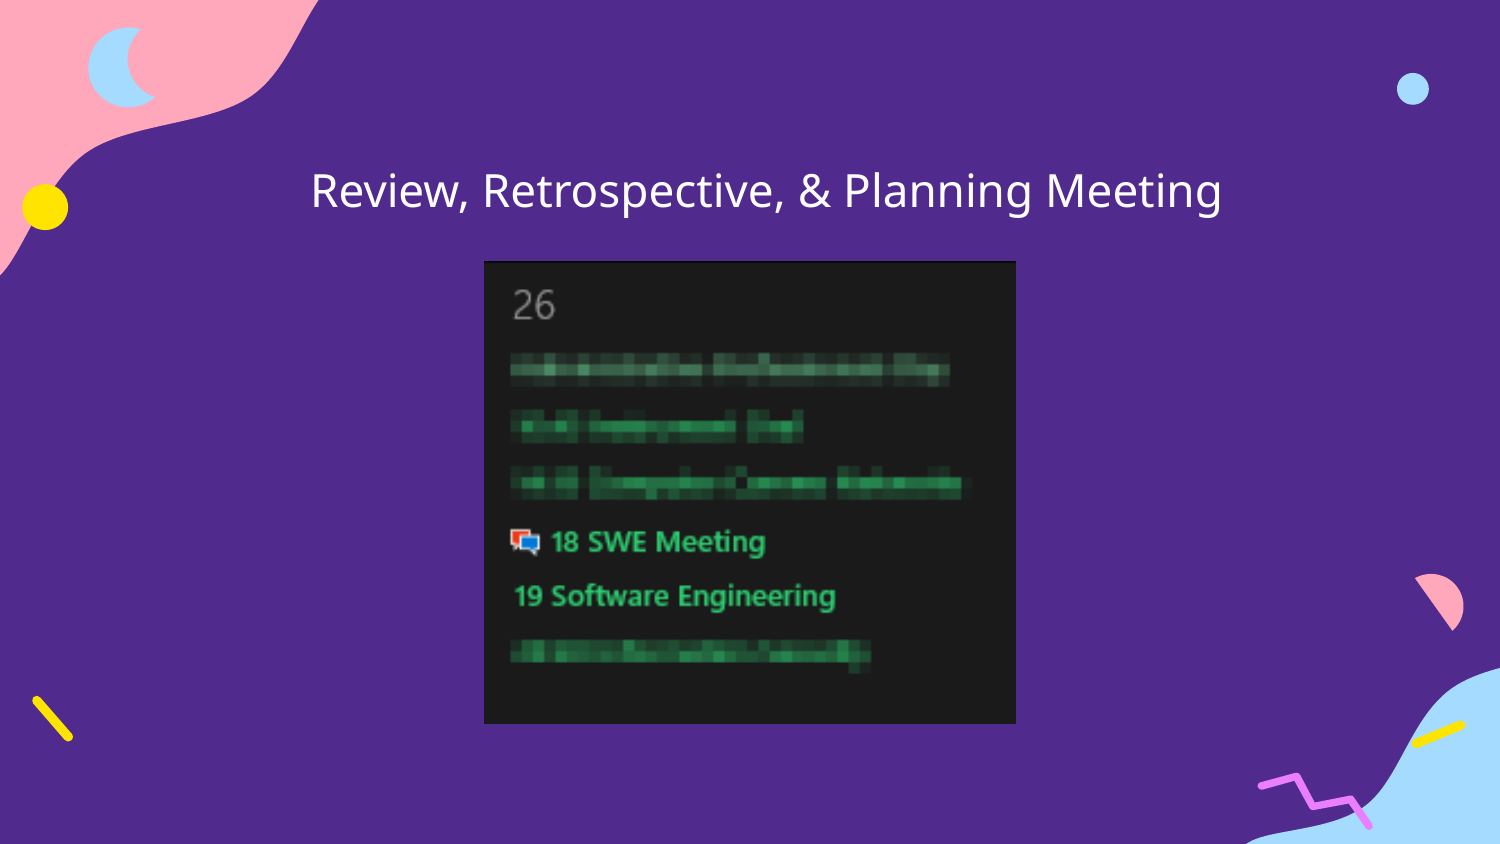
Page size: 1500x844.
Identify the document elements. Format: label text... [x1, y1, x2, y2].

picture [484, 261, 1016, 724]
title Review, Retrospective, & Planning Meeting [135, 142, 1399, 237]
